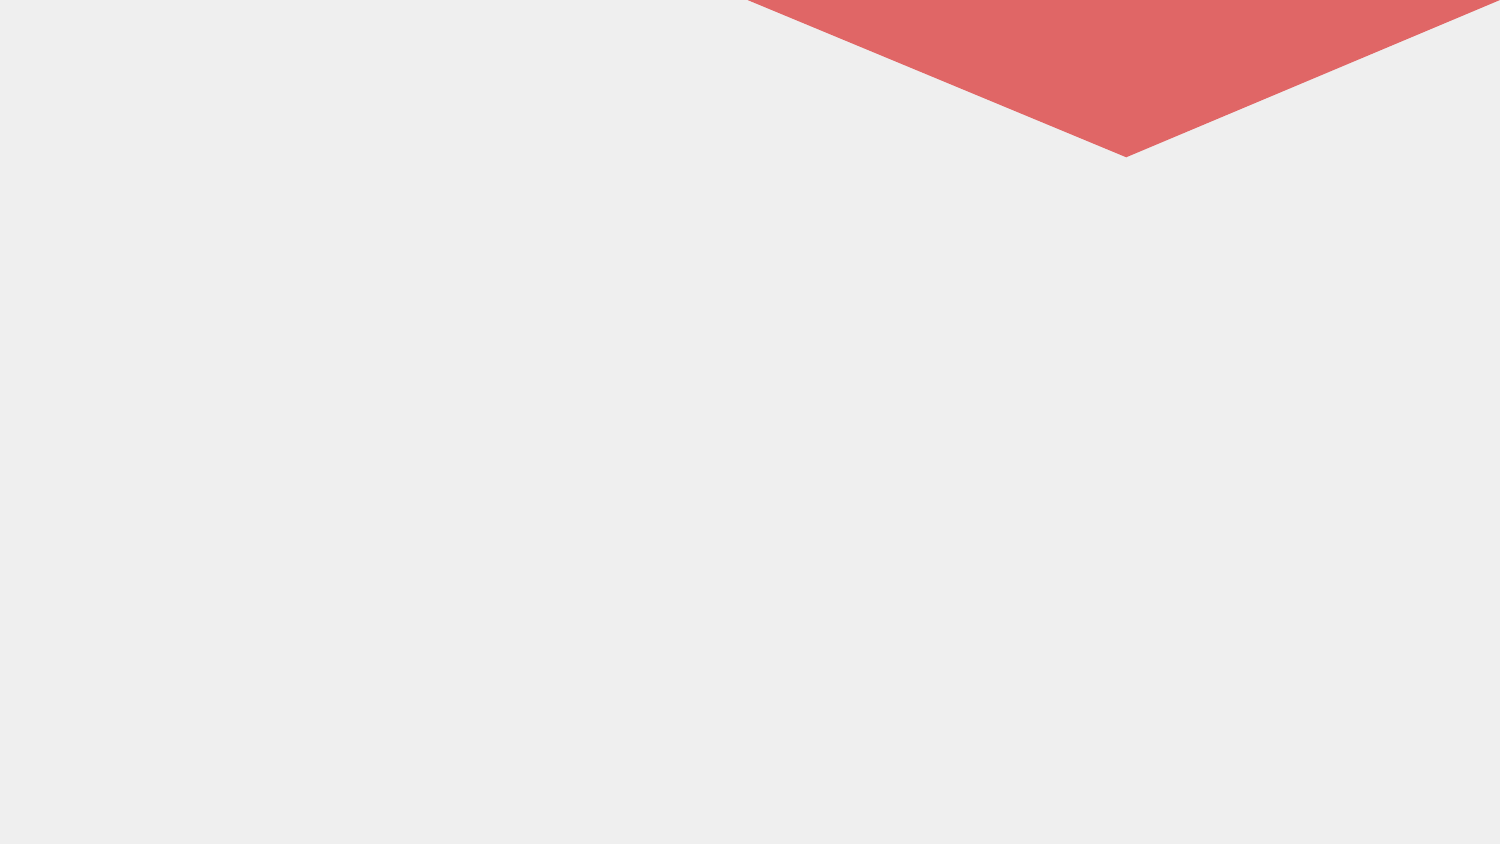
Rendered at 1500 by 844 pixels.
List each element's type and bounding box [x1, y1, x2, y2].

text_box [747, 0, 1500, 158]
